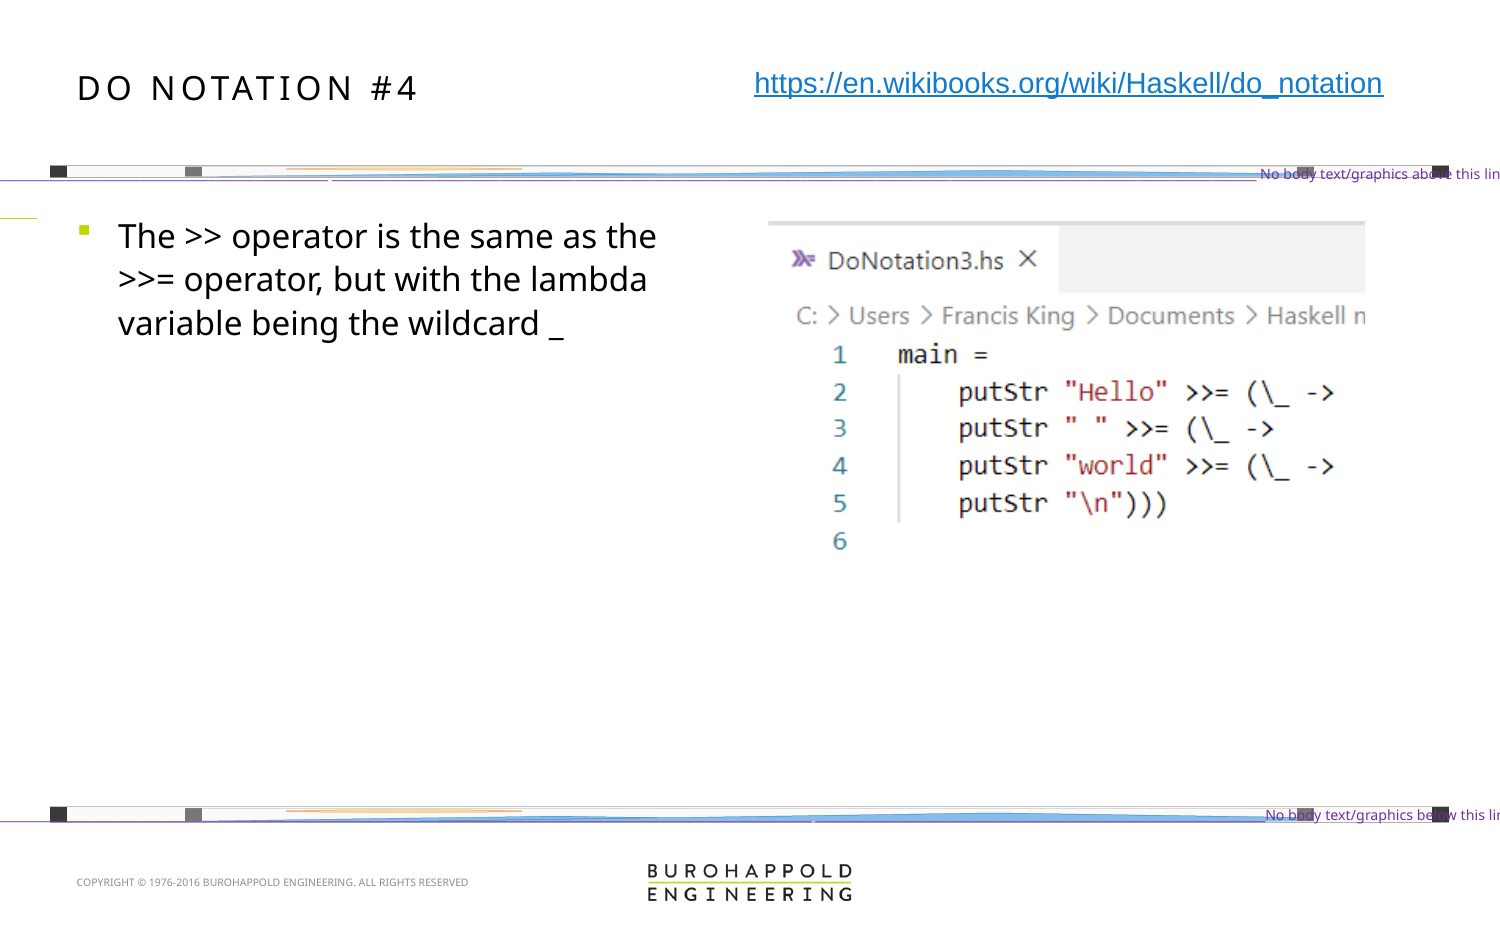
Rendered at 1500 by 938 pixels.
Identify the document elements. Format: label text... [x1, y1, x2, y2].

title Do Notation #4 [76, 185, 975, 189]
picture [0, 164, 1500, 178]
picture [0, 806, 1500, 823]
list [767, 220, 1366, 556]
title Do Notation #4 [76, 67, 975, 163]
picture [631, 848, 868, 917]
text_box https://en.wikibooks.org/wiki/Haskell/do_notation [739, 57, 1500, 107]
list The >> operator is the same as the >>= operator, but with the lambda variable being the wildcard _ [76, 210, 703, 805]
